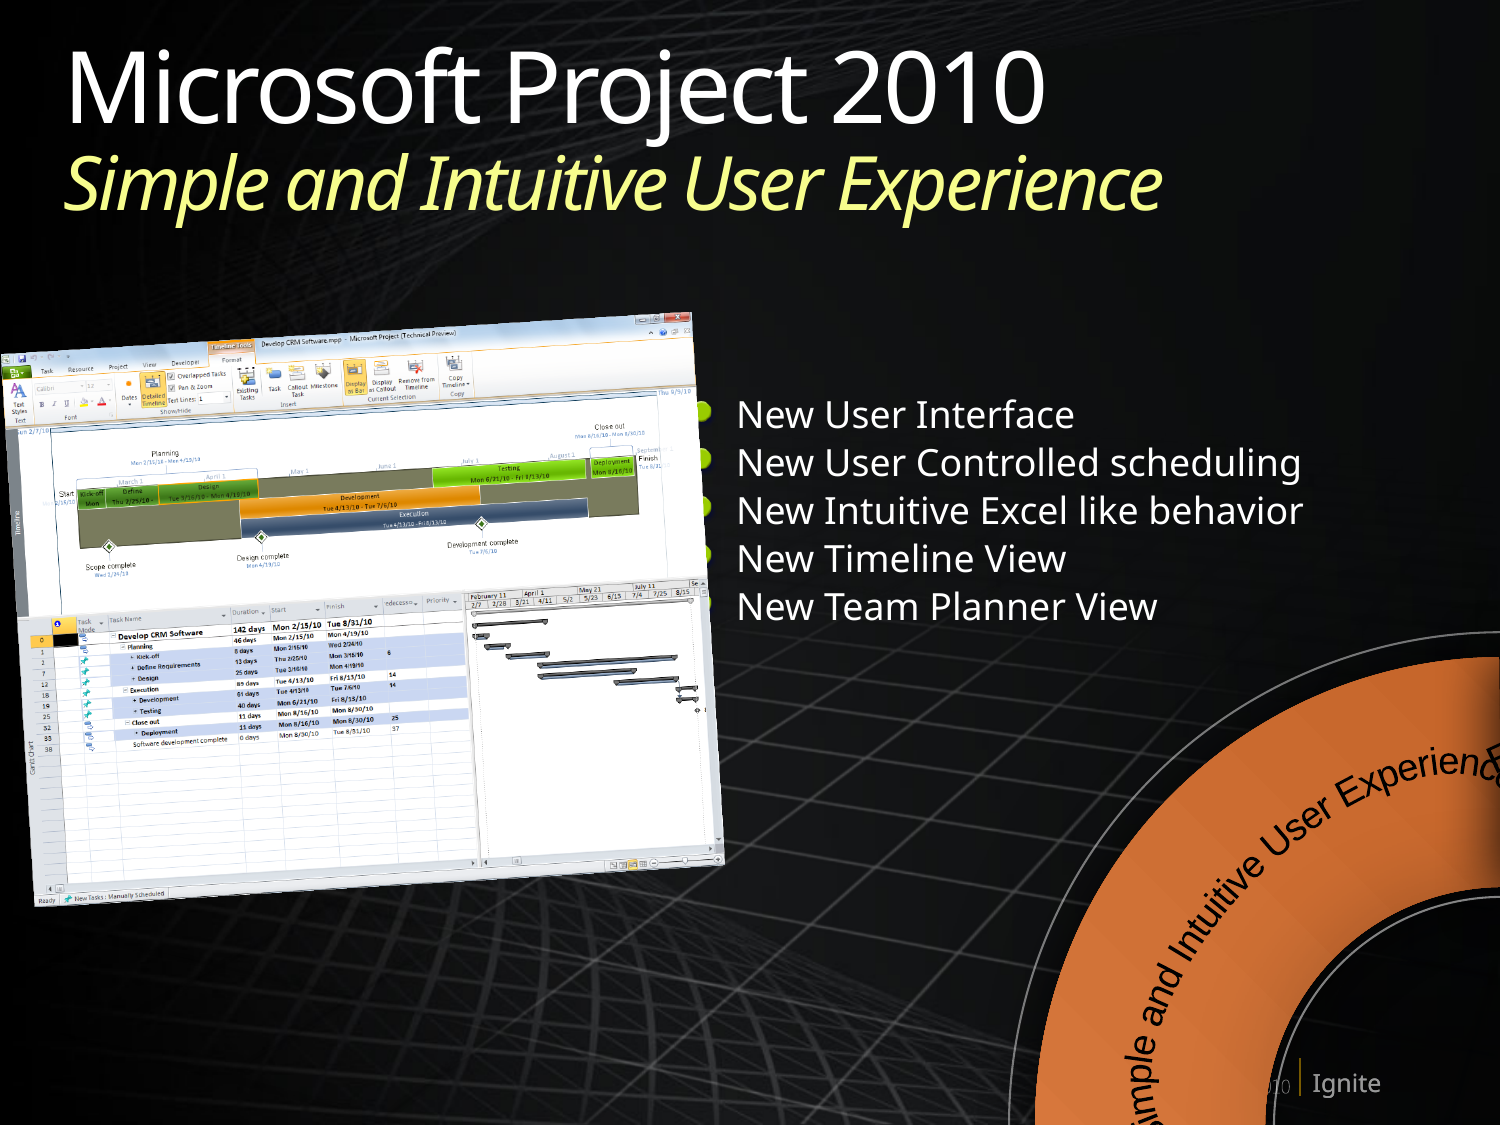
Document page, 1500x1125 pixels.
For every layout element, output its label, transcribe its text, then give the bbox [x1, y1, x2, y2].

title Microsoft Project 2010 Simple and Intuitive User Experience [63, 37, 1436, 229]
picture [0, 0, 1500, 1125]
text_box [1008, 631, 1500, 1125]
